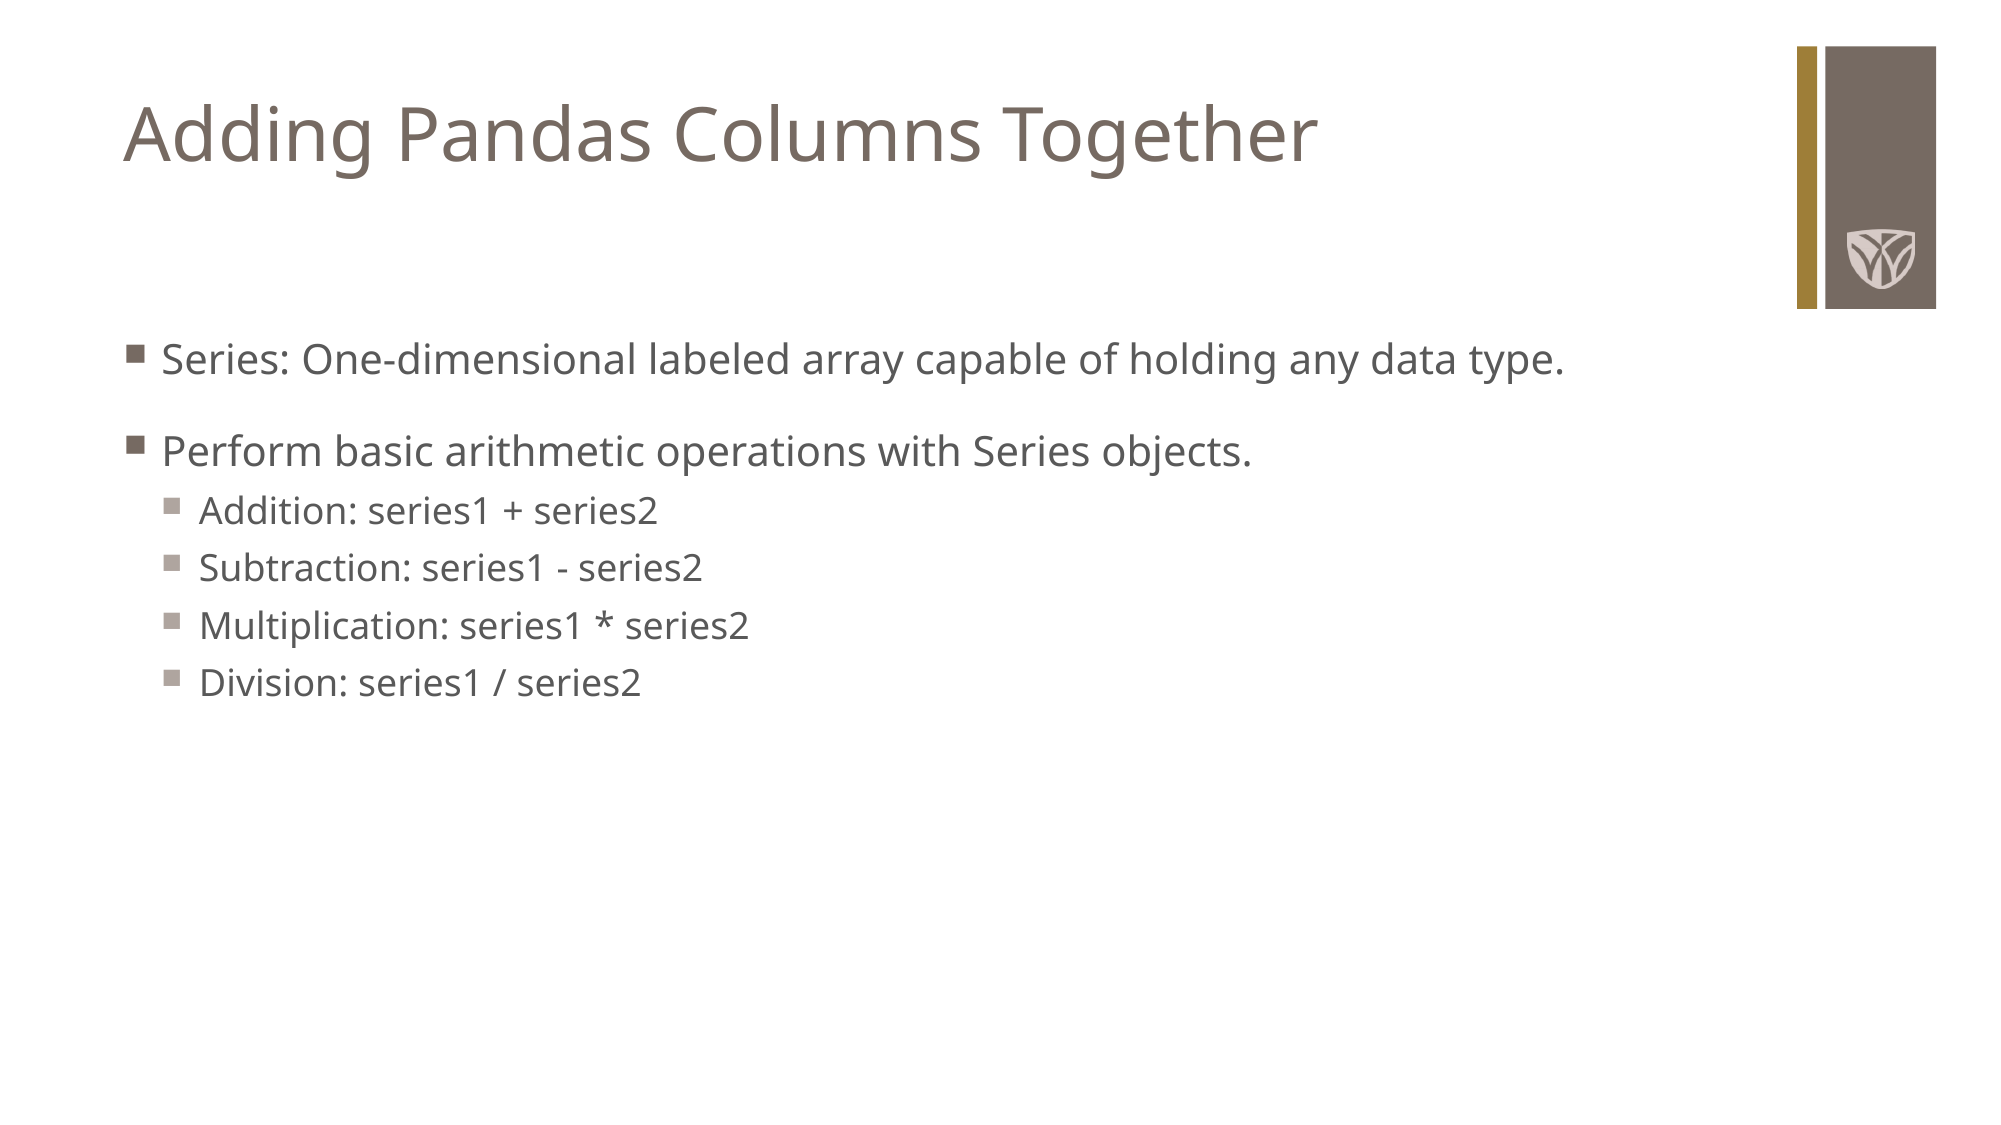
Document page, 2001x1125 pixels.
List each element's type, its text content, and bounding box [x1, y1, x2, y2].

list Series: One-dimensional labeled array capable of holding any data type. Perform basic arithmetic operations with Series objects. Addition: series1 + series2 Subtraction: series1 - series2 Multiplication: series1 * series2 Division: series1 / series2 [109, 324, 1762, 1005]
title Adding Pandas Columns Together [109, 79, 1762, 263]
